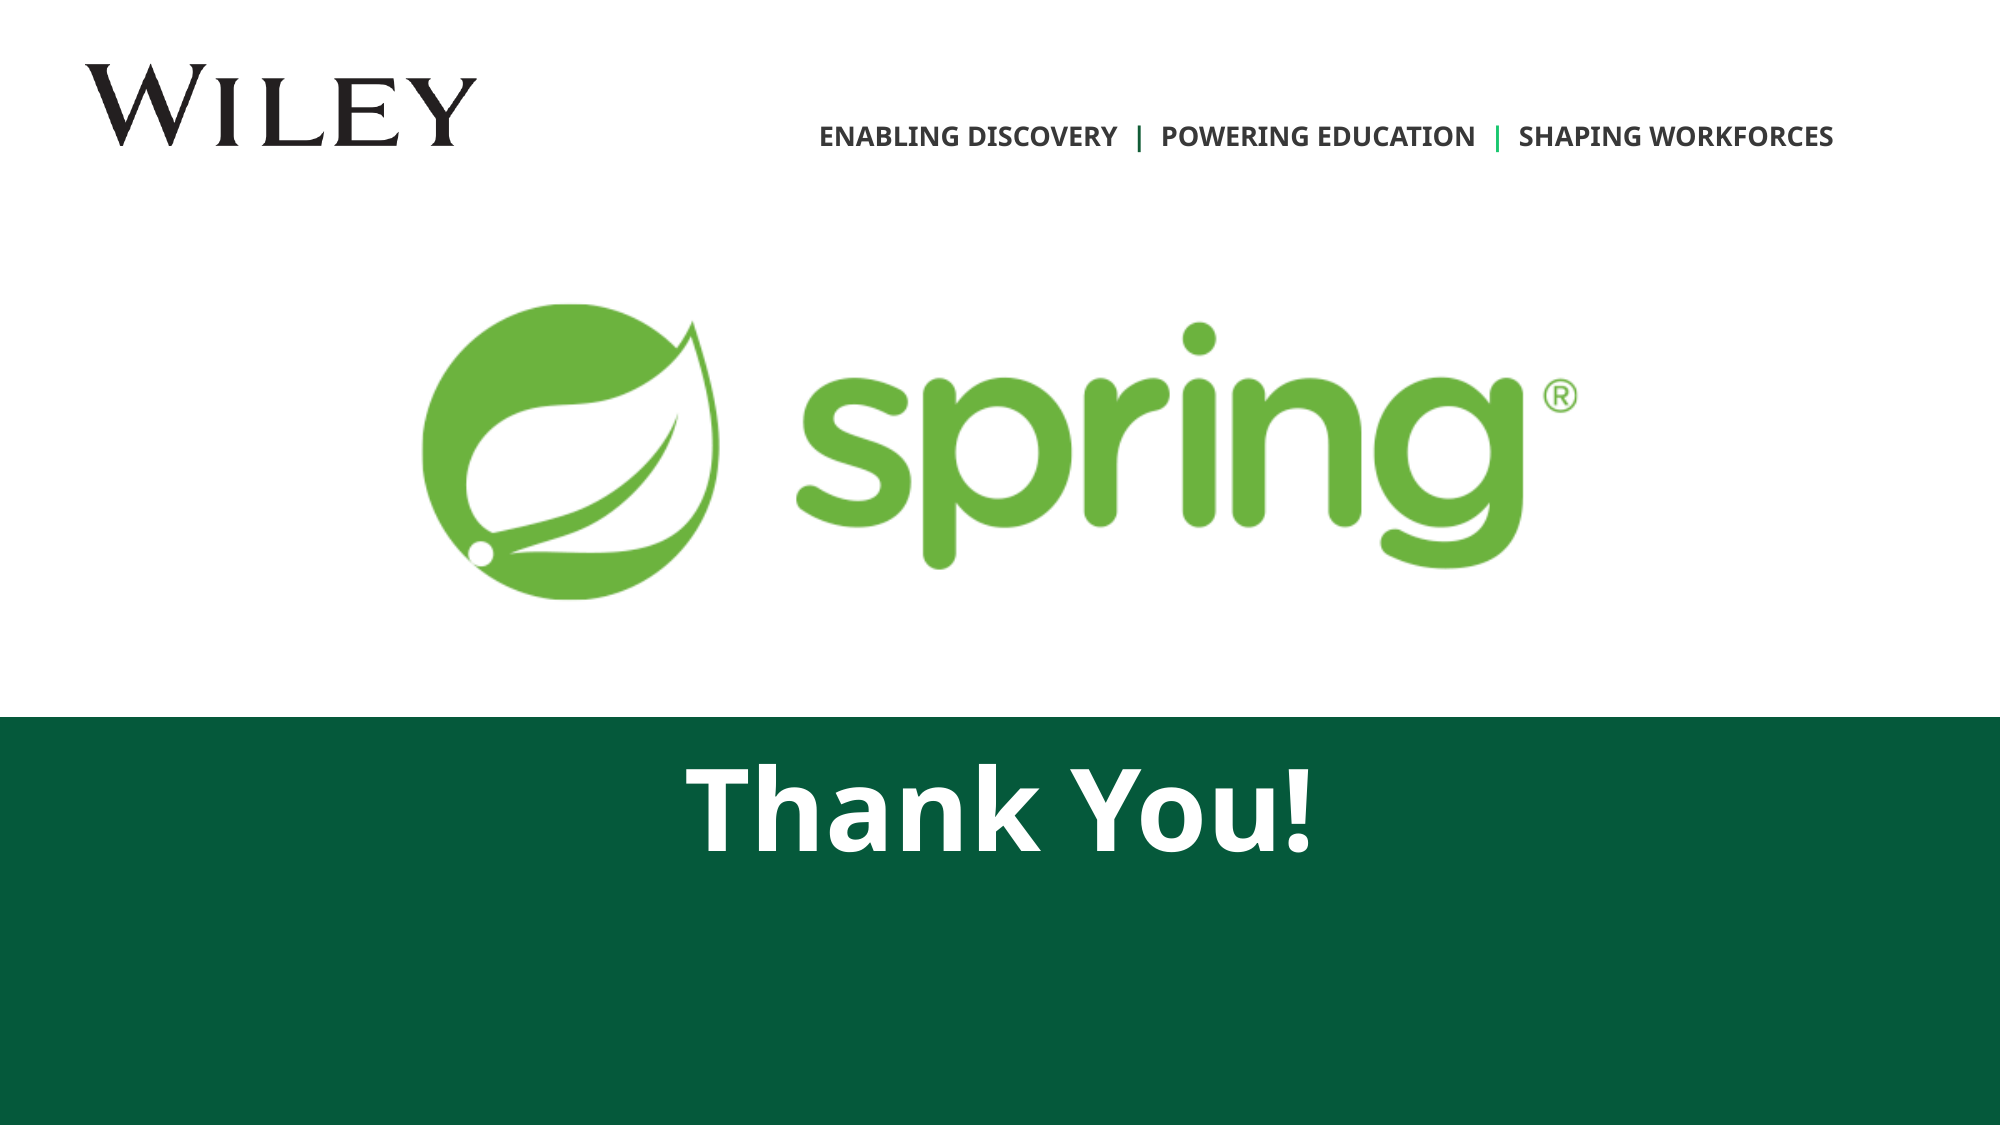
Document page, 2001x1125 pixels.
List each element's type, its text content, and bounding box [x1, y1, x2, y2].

picture [0, 186, 2000, 717]
list Thank You! [0, 717, 2000, 884]
